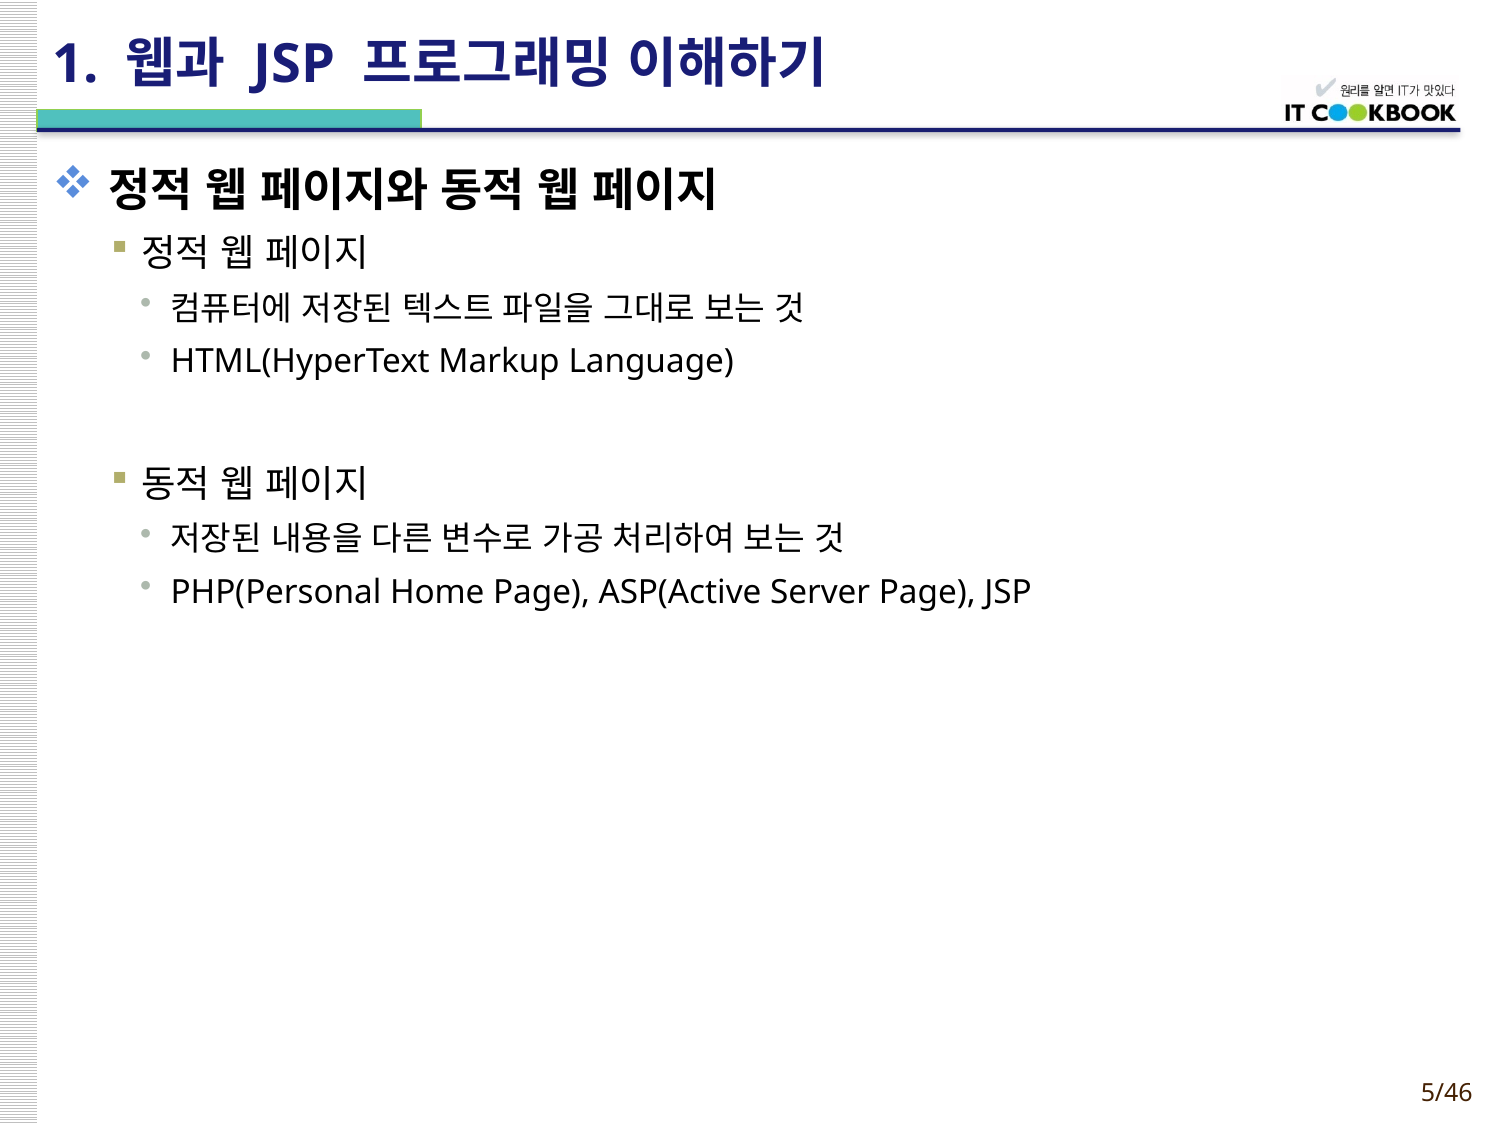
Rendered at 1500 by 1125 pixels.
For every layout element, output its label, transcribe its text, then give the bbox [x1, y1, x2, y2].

picture [1281, 75, 1459, 123]
list 정적 웹 페이지와 동적 웹 페이지 정적 웹 페이지 컴퓨터에 저장된 텍스트 파일을 그대로 보는 것 HTML(HyperText Markup Language) 동적 웹 페이지 저장된 내용을 다른 변수로 가공 처리하여 보는 것 PHP(Personal Home Page), ASP(Active Server Page), JSP [37, 152, 1463, 1091]
title 1. 웹과 JSP 프로그래밍 이해하기 [37, 13, 1278, 109]
